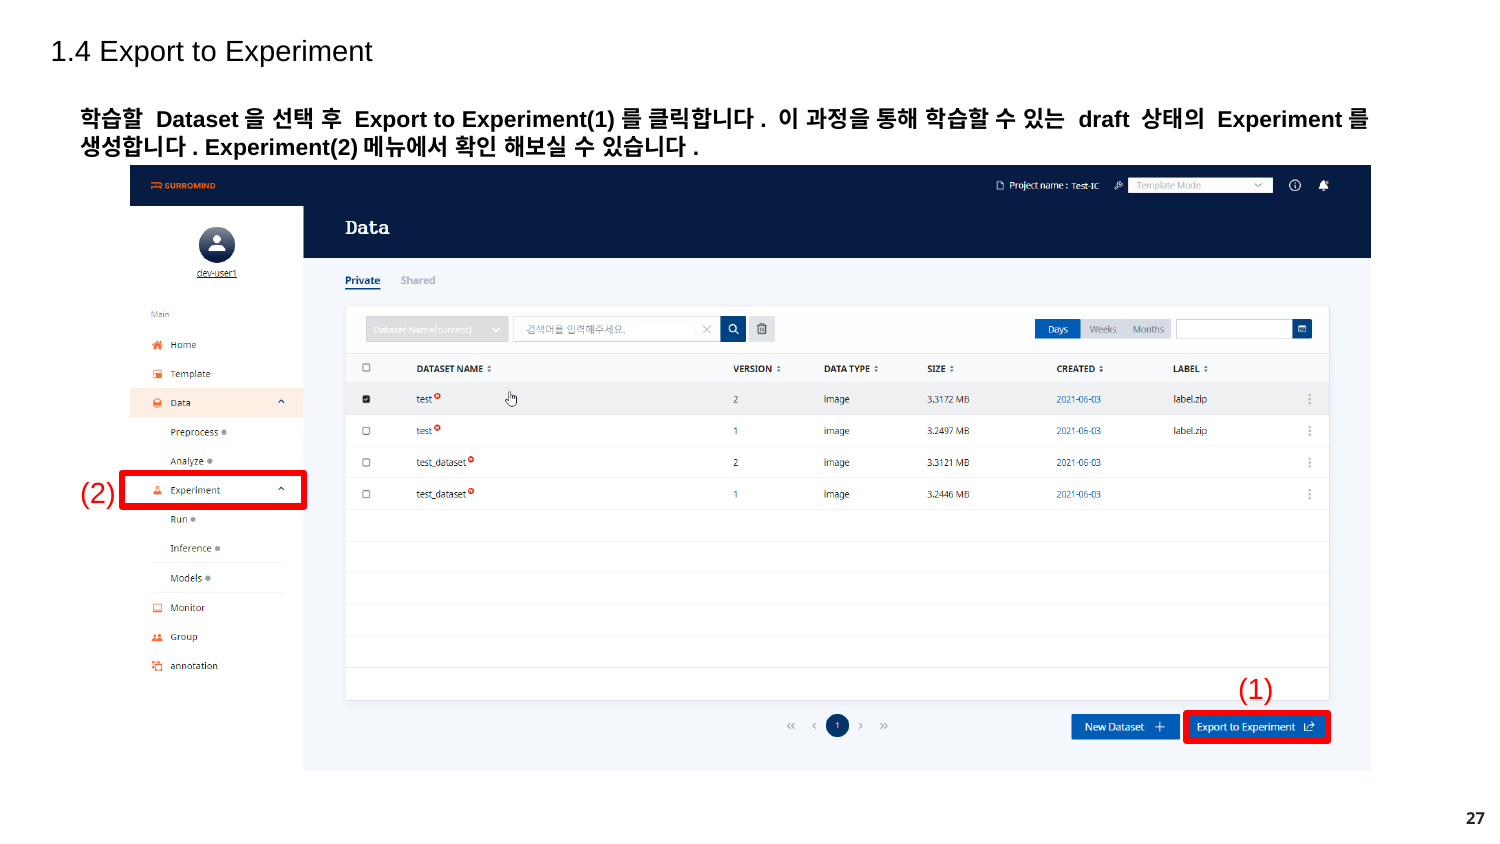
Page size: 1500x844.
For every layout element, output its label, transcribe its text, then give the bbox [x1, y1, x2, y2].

text_box 학습할 Dataset을 선택 후 Export to Experiment(1)를 클릭합니다. 이 과정을 통해 학습할 수 있는 draft 상태의 Experiment를 생성합니다. Experiment(2)메뉴에서 확인 해보실 수 있습니다. [65, 97, 1469, 195]
picture [130, 164, 1371, 771]
text_box 1.4 Export to Experiment [35, 7, 1340, 76]
slide_number 27 [1162, 796, 1500, 842]
text_box (2) [65, 459, 125, 525]
